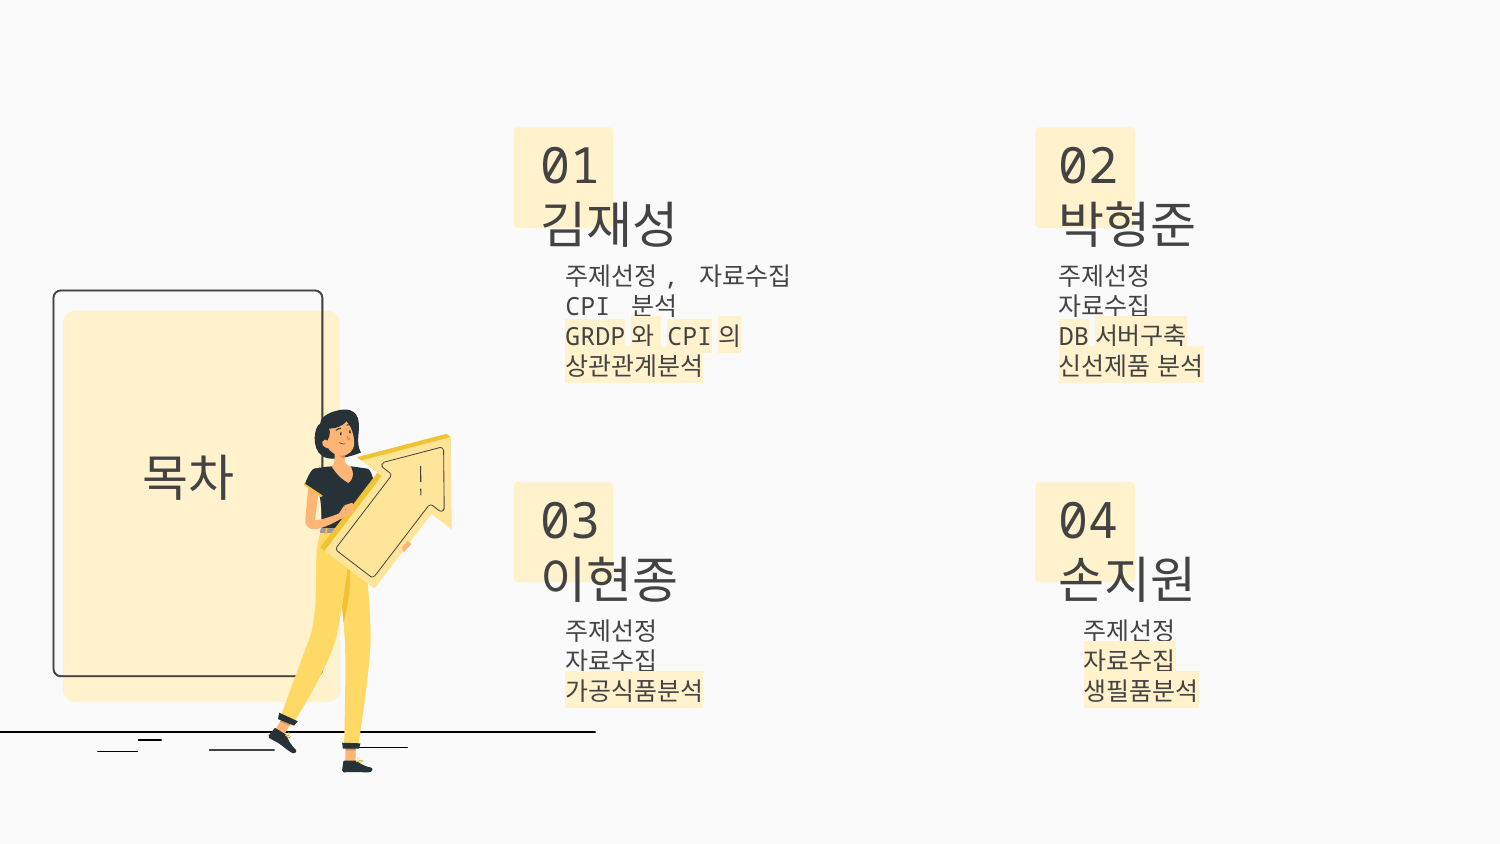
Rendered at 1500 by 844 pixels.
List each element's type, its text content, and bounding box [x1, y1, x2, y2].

title 03 이현종 [599, 571, 801, 600]
title 02 박형준 [1044, 216, 1398, 269]
text_box [599, 481, 614, 571]
title 04 손지원 [1044, 571, 1356, 600]
text_box [1035, 127, 1135, 228]
subtitle 주제선정 자료수집 DB서버구축 신선제품 분석 [1044, 245, 1356, 328]
subtitle 주제선정 자료수집 생필품분석 [1044, 600, 1356, 683]
title 01 김재성 [525, 216, 801, 245]
subtitle 주제선정 자료수집 가공식품분석 [599, 600, 837, 683]
subtitle 주제선정, 자료수집 CPI 분석 GRDP와 CPI의 상관관계분석 [525, 245, 837, 328]
text_box [1035, 481, 1135, 583]
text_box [0, 290, 596, 773]
text_box [513, 127, 614, 228]
